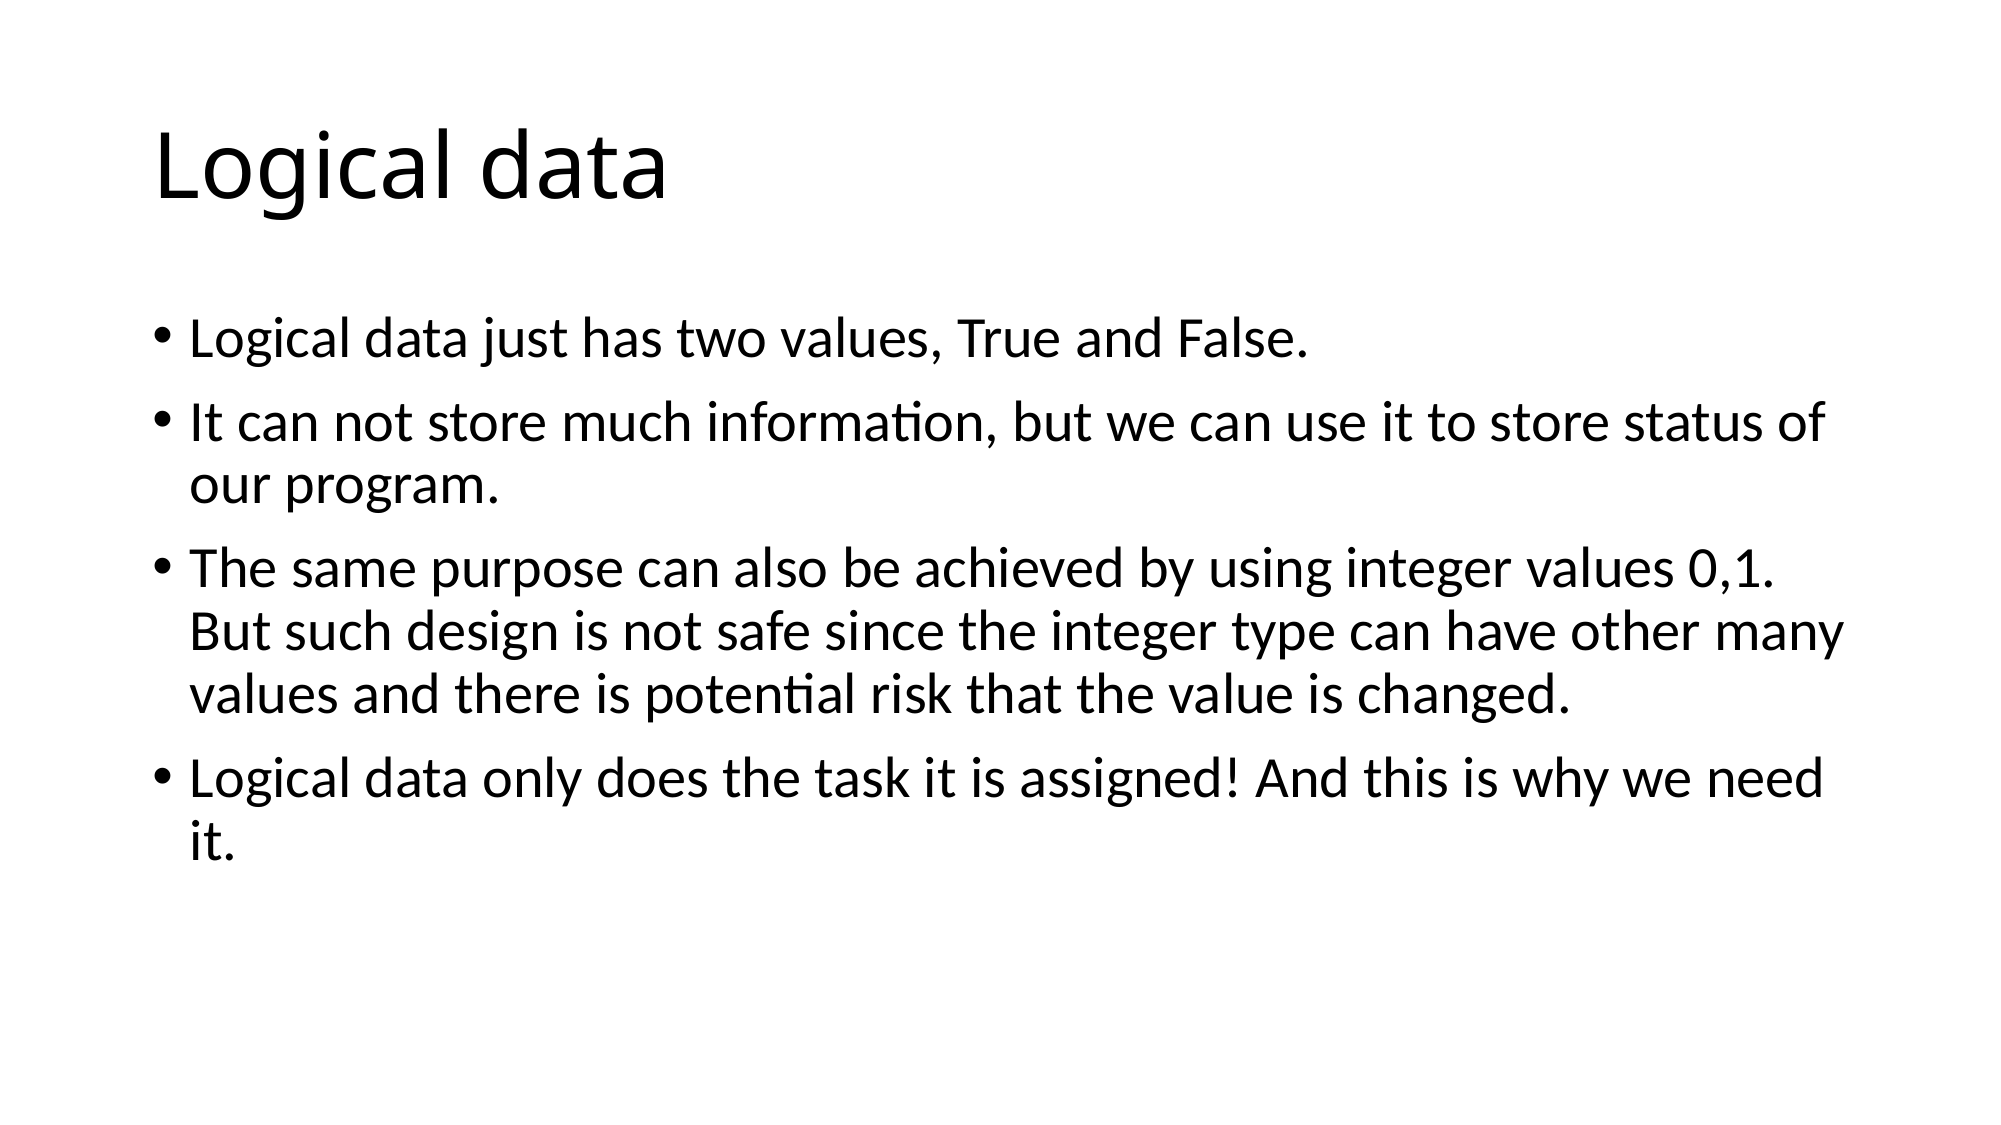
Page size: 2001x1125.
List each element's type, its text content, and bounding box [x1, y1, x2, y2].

list Logical data just has two values, True and False. It can not store much information, but we can use it to store status of our program. The same purpose can also be achieved by using integer values 0,1. But such design is not safe since the integer type can have other many values and there is potential risk that the value is changed. Logical data only does the task it is assigned! And this is why we need it. [137, 299, 1863, 1014]
title Logical data [137, 59, 1863, 278]
